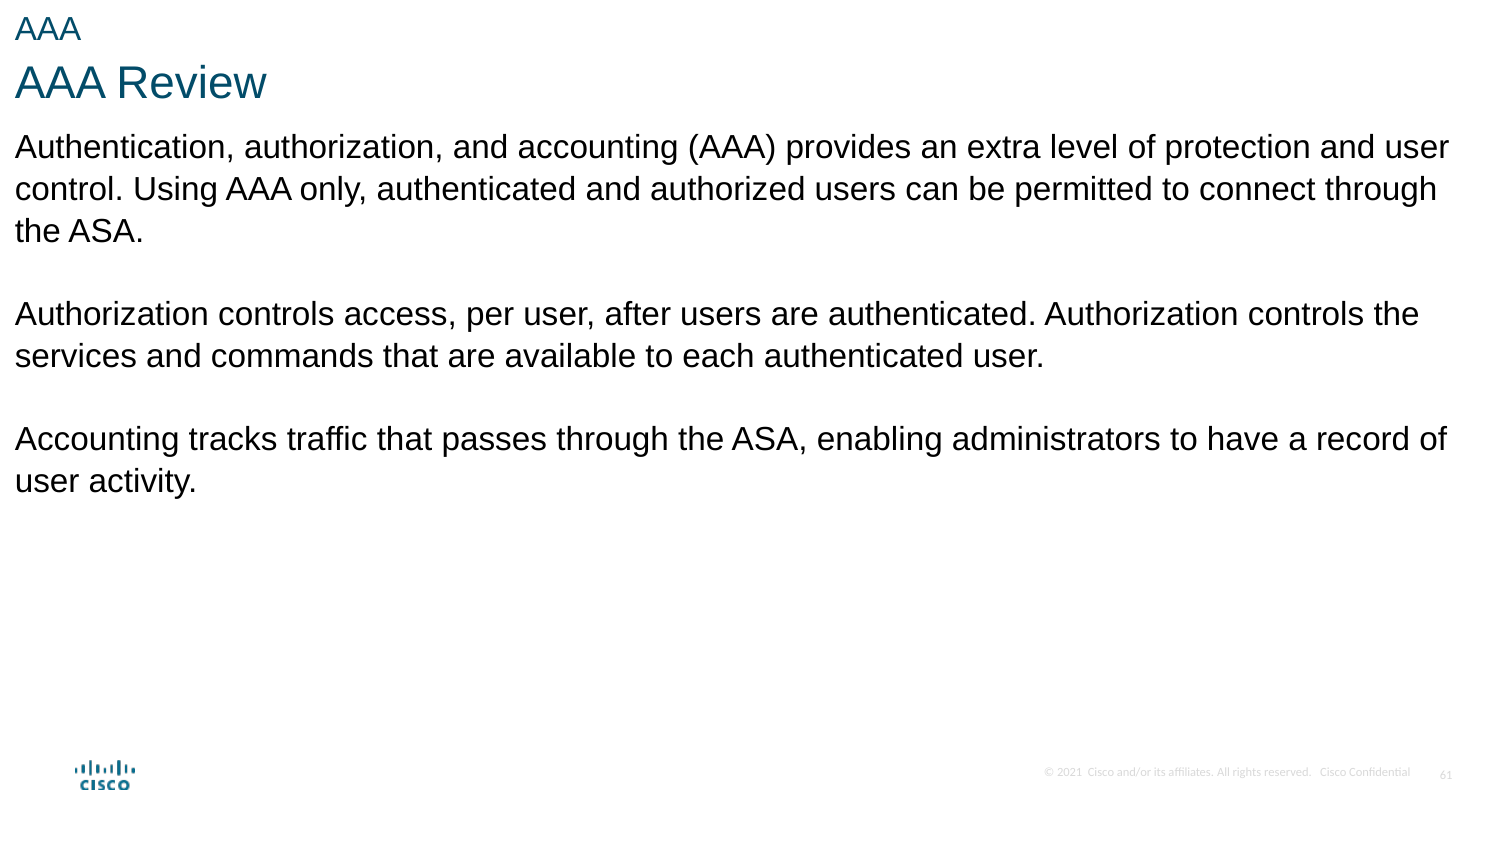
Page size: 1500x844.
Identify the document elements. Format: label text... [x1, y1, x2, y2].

picture [75, 759, 135, 790]
list AAA Review [0, 45, 1500, 195]
text_box Authentication, authorization, and accounting (AAA) provides an extra level of protection and user control. Using AAA only, authenticated and authorized users can be permitted to connect through the ASA. Authorization controls access, per user, after users are authenticated. Authorization controls the services and commands that are available to each authenticated user. Accounting tracks traffic that passes through the ASA, enabling administrators to have a record of user activity. [0, 116, 1477, 539]
slide_number 61 [1425, 759, 1500, 797]
list AAA [0, 0, 1500, 45]
